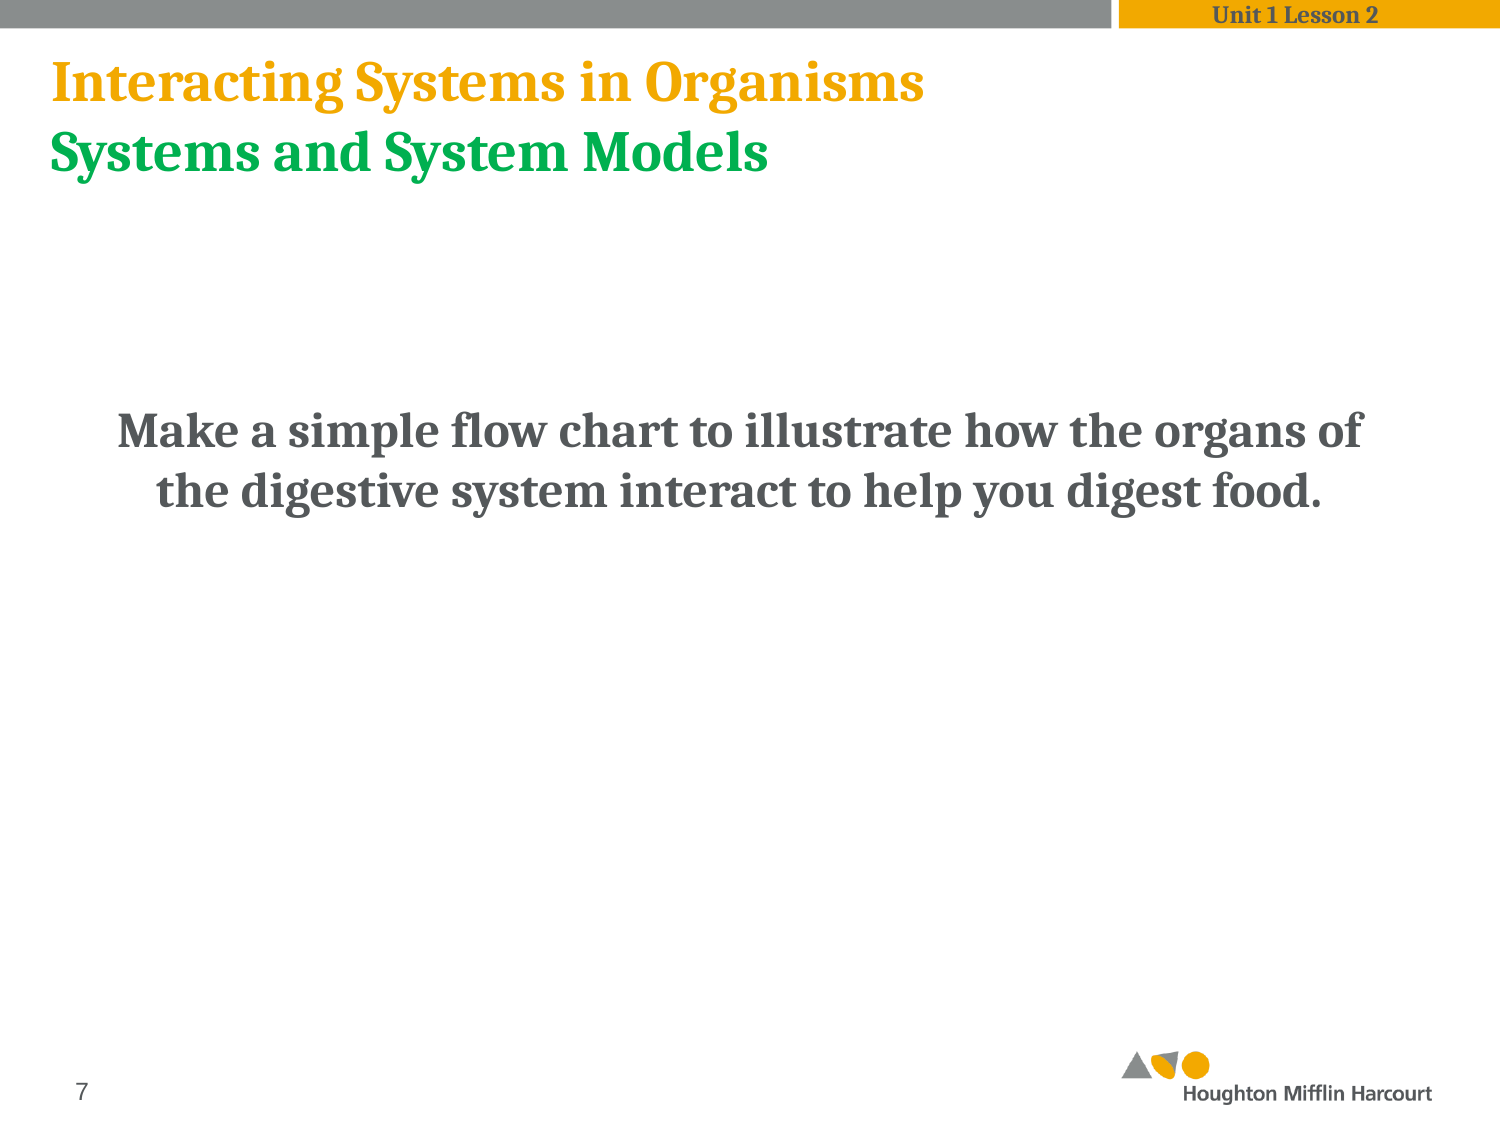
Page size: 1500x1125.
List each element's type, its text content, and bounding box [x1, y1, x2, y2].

slide_number ‹#› [75, 1045, 187, 1106]
picture [1119, 1049, 1434, 1107]
text_box [687, 402, 1453, 539]
text_box Unit 1 Lesson 2 [1197, 0, 1404, 36]
text_box Make a simple flow chart to illustrate how the organs of the digestive system interact to help you digest food. [75, 389, 1404, 526]
title Interacting Systems in Organisms Systems and System Models [51, 35, 1456, 139]
